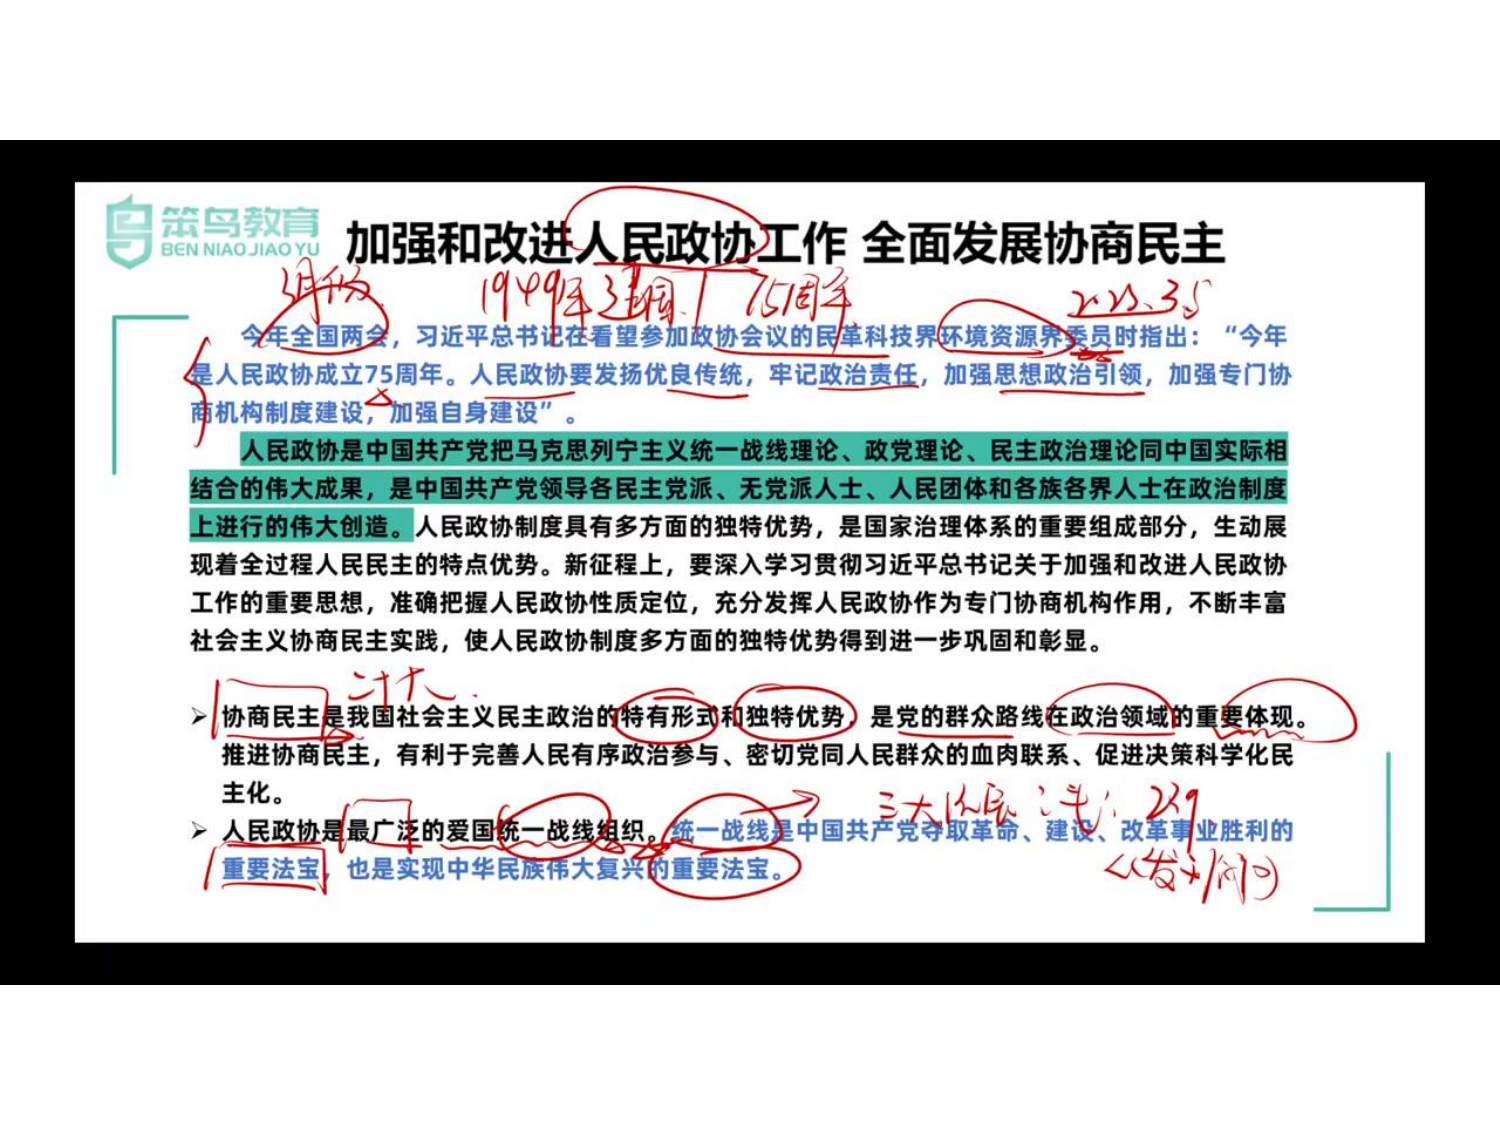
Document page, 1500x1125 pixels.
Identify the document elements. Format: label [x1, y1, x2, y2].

picture [0, 140, 1500, 985]
